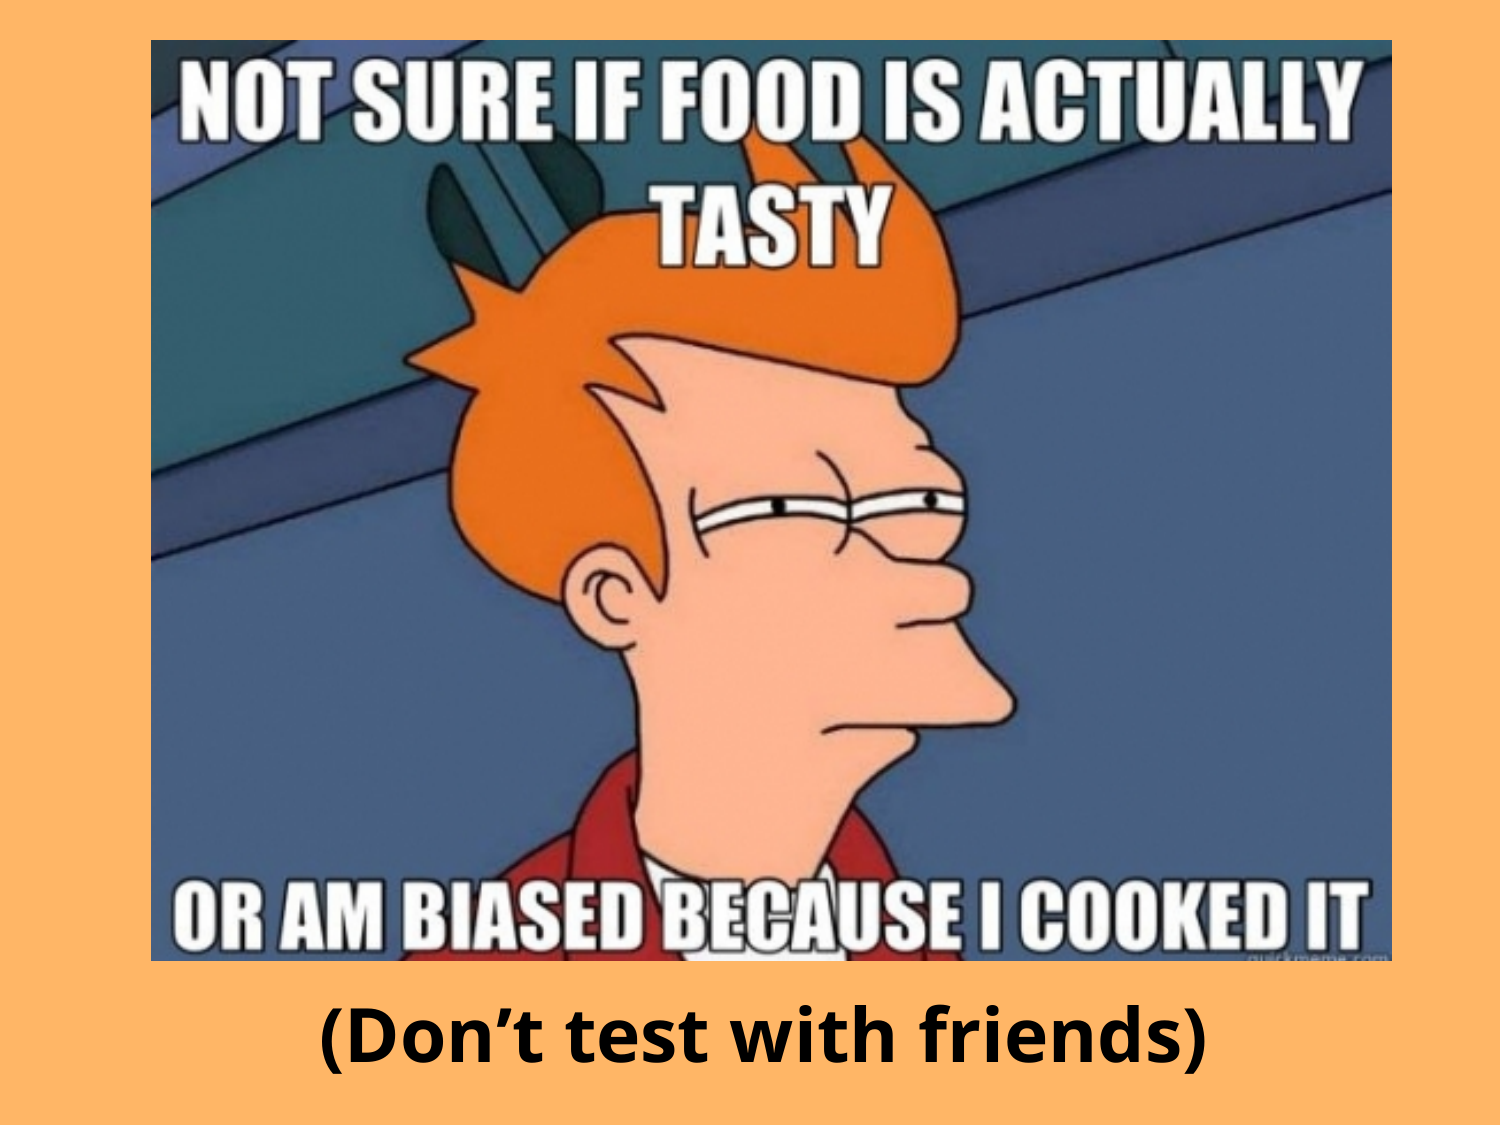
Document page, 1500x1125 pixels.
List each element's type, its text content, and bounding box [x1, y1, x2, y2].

title (Don’t test with friends) [88, 979, 1439, 1125]
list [0, 39, 1500, 962]
